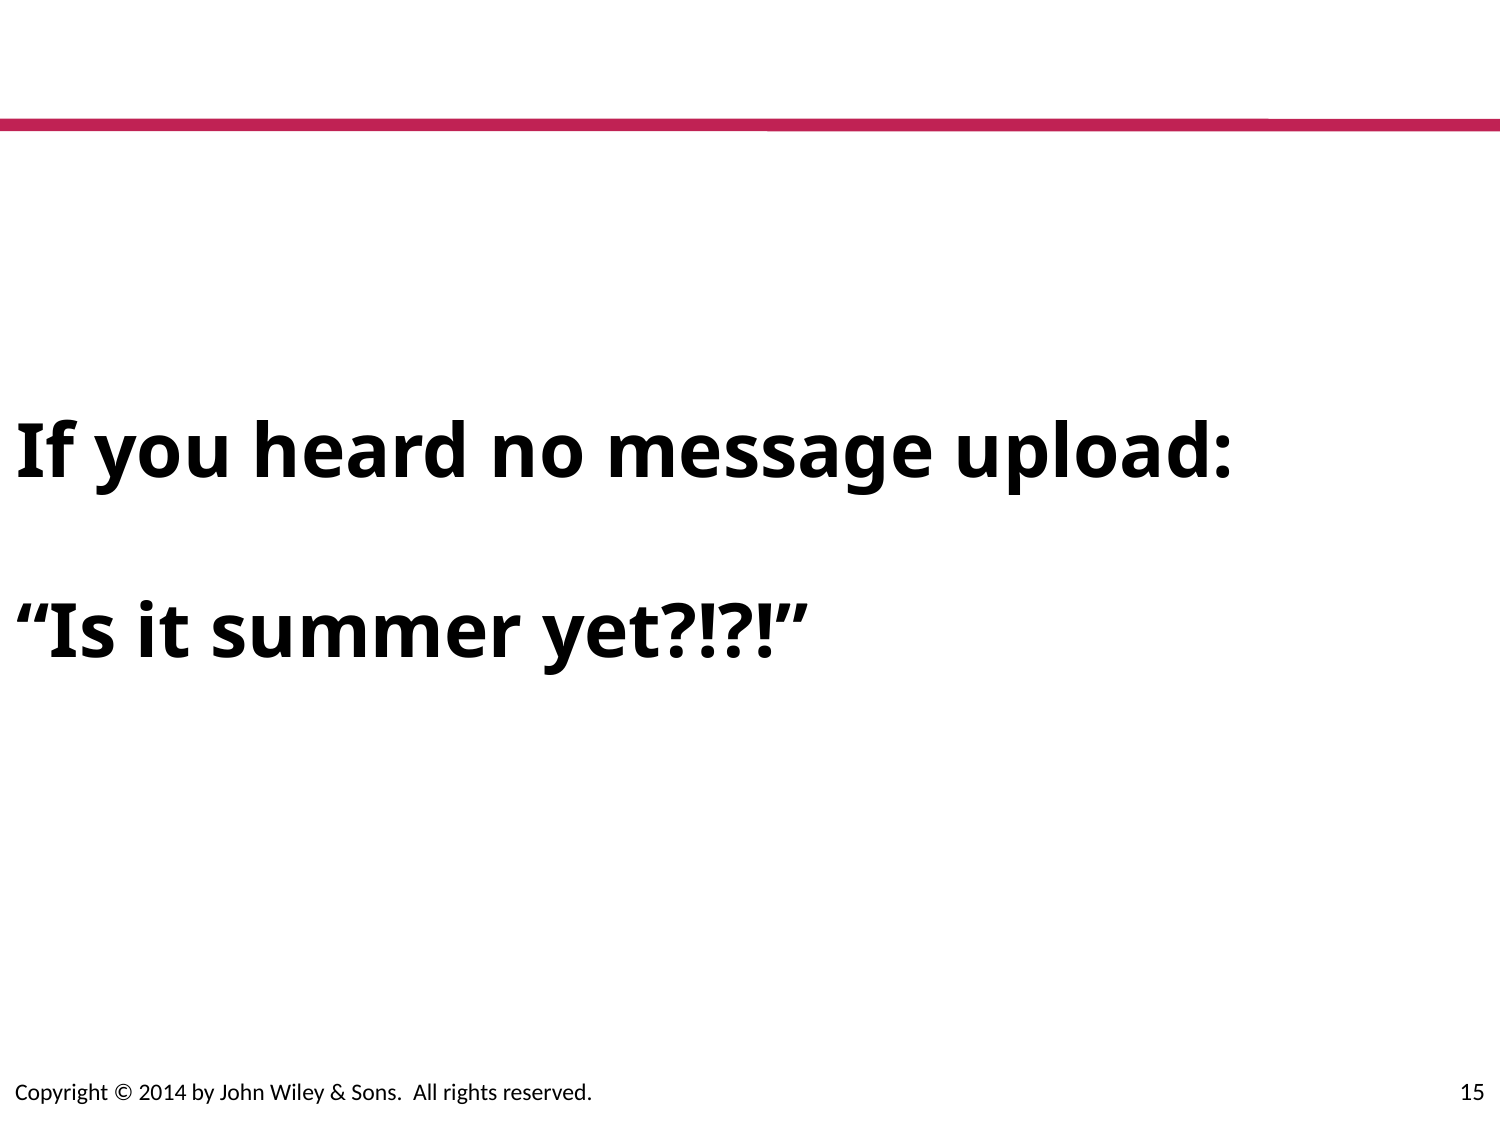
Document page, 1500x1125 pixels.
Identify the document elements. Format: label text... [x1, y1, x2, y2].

title If you heard no message upload: “Is it summer yet?!?!” [1, 0, 1500, 1074]
